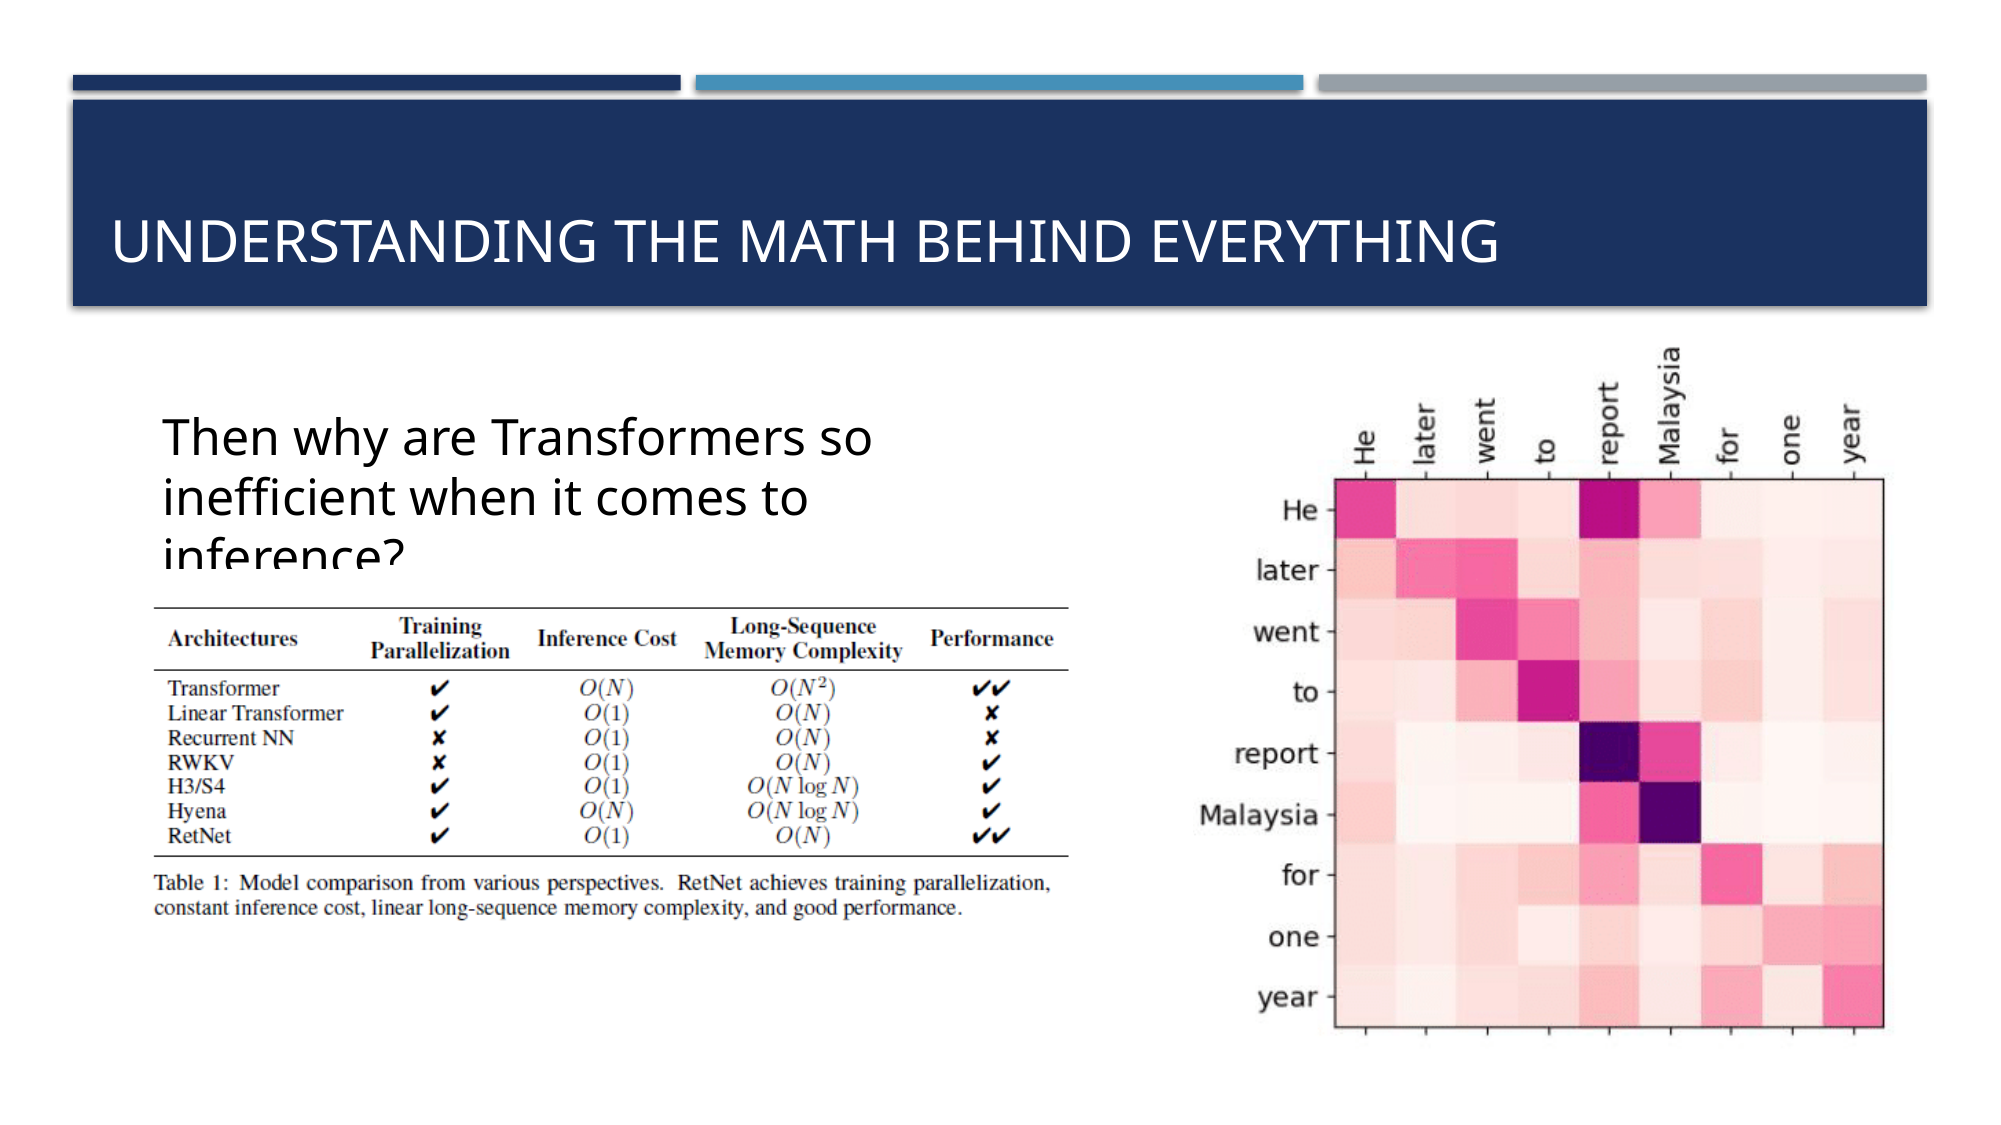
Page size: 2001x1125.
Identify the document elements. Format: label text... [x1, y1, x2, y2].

picture [94, 569, 1121, 937]
title Understanding the math behind everything [95, 119, 1905, 282]
text_box Then why are Transformers so inefficient when it comes to inference? [147, 397, 1031, 567]
picture [1193, 335, 1906, 1054]
